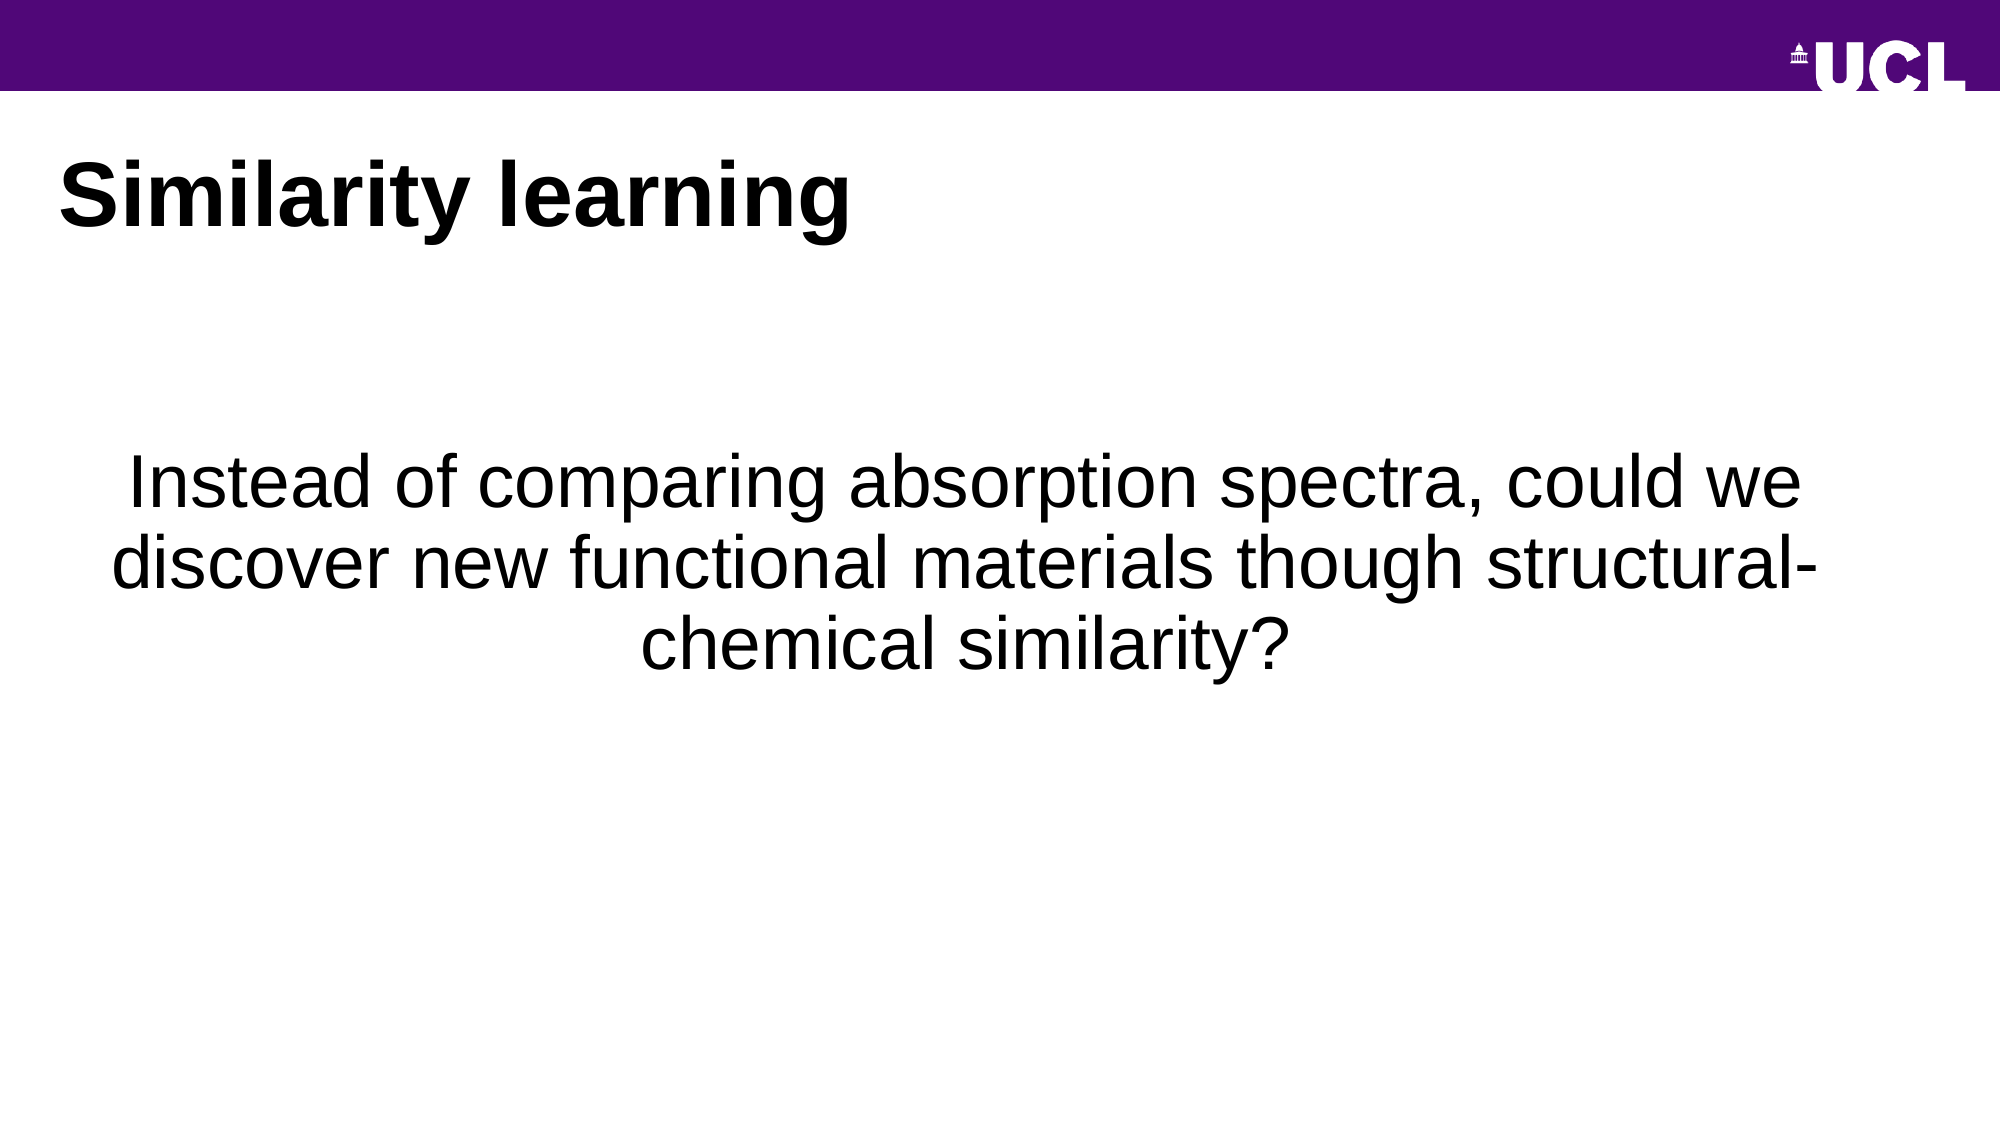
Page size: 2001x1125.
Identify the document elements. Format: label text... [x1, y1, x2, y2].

list Instead of comparing absorption spectra, could we discover new functional materials though structural-chemical similarity? [109, 442, 1823, 1033]
picture [0, 0, 2000, 91]
title Similarity learning [59, 147, 1536, 372]
